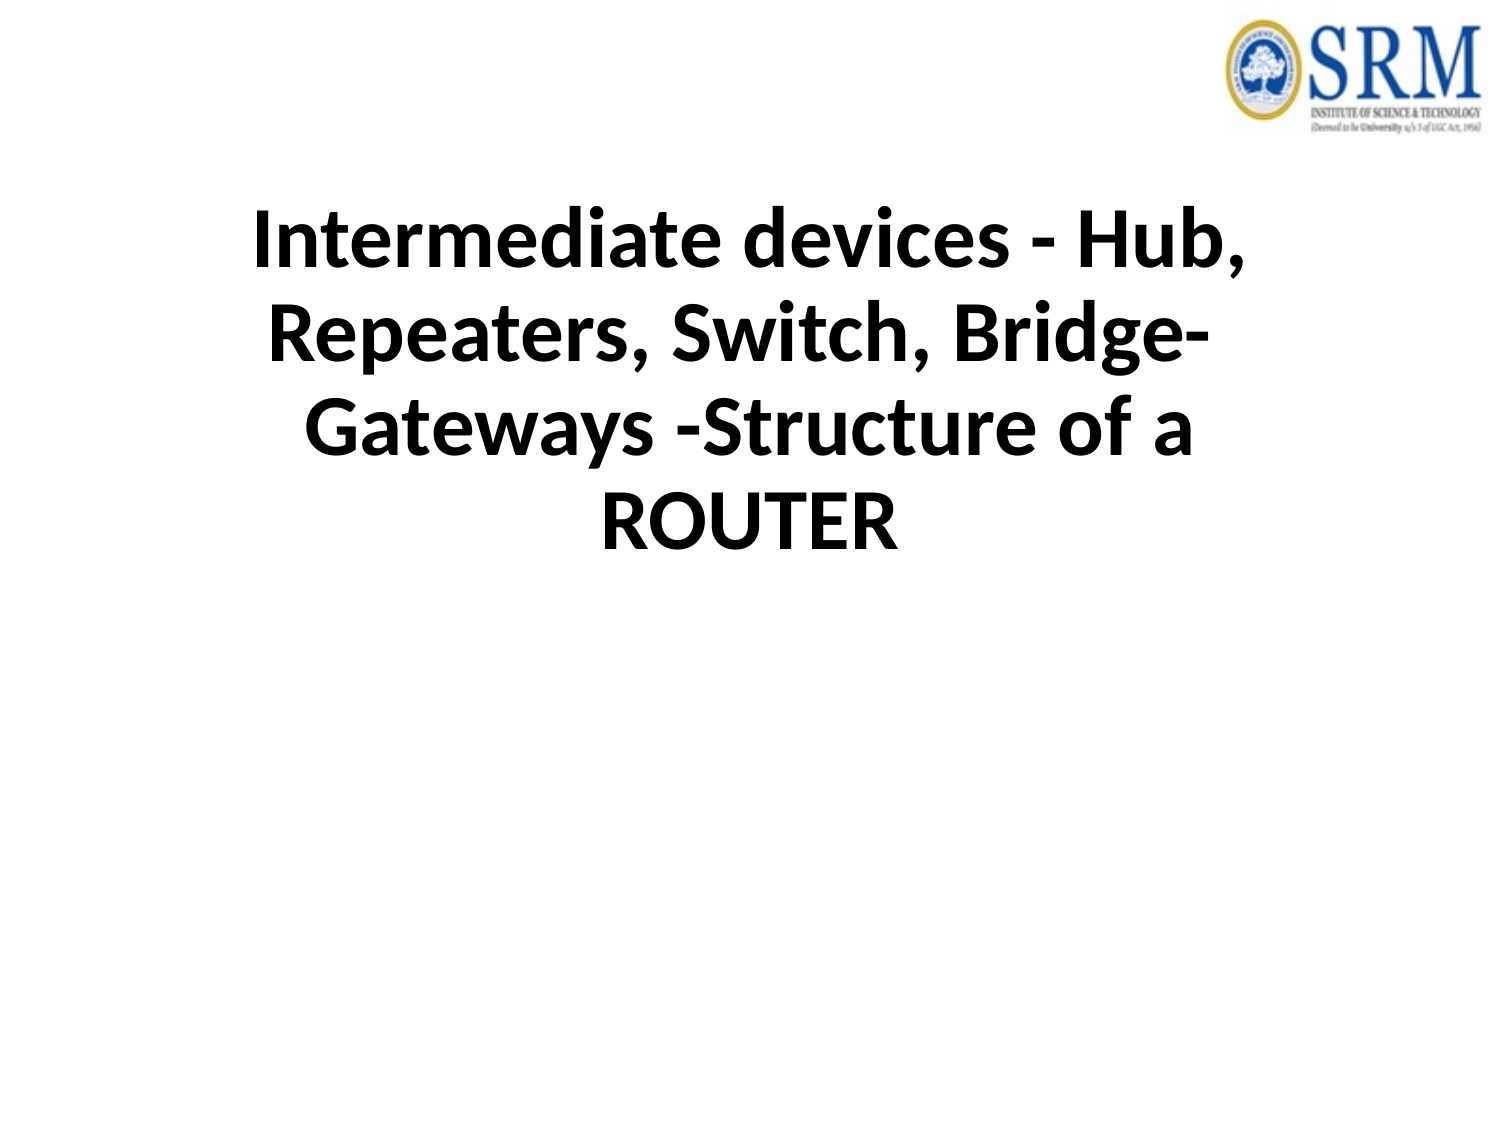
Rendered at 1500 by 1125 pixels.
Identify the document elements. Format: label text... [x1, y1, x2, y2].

picture [1223, 0, 1489, 149]
title Intermediate devices - Hub, Repeaters, Switch, Bridge- Gateways -Structure of a ROUTER [187, 184, 1313, 576]
